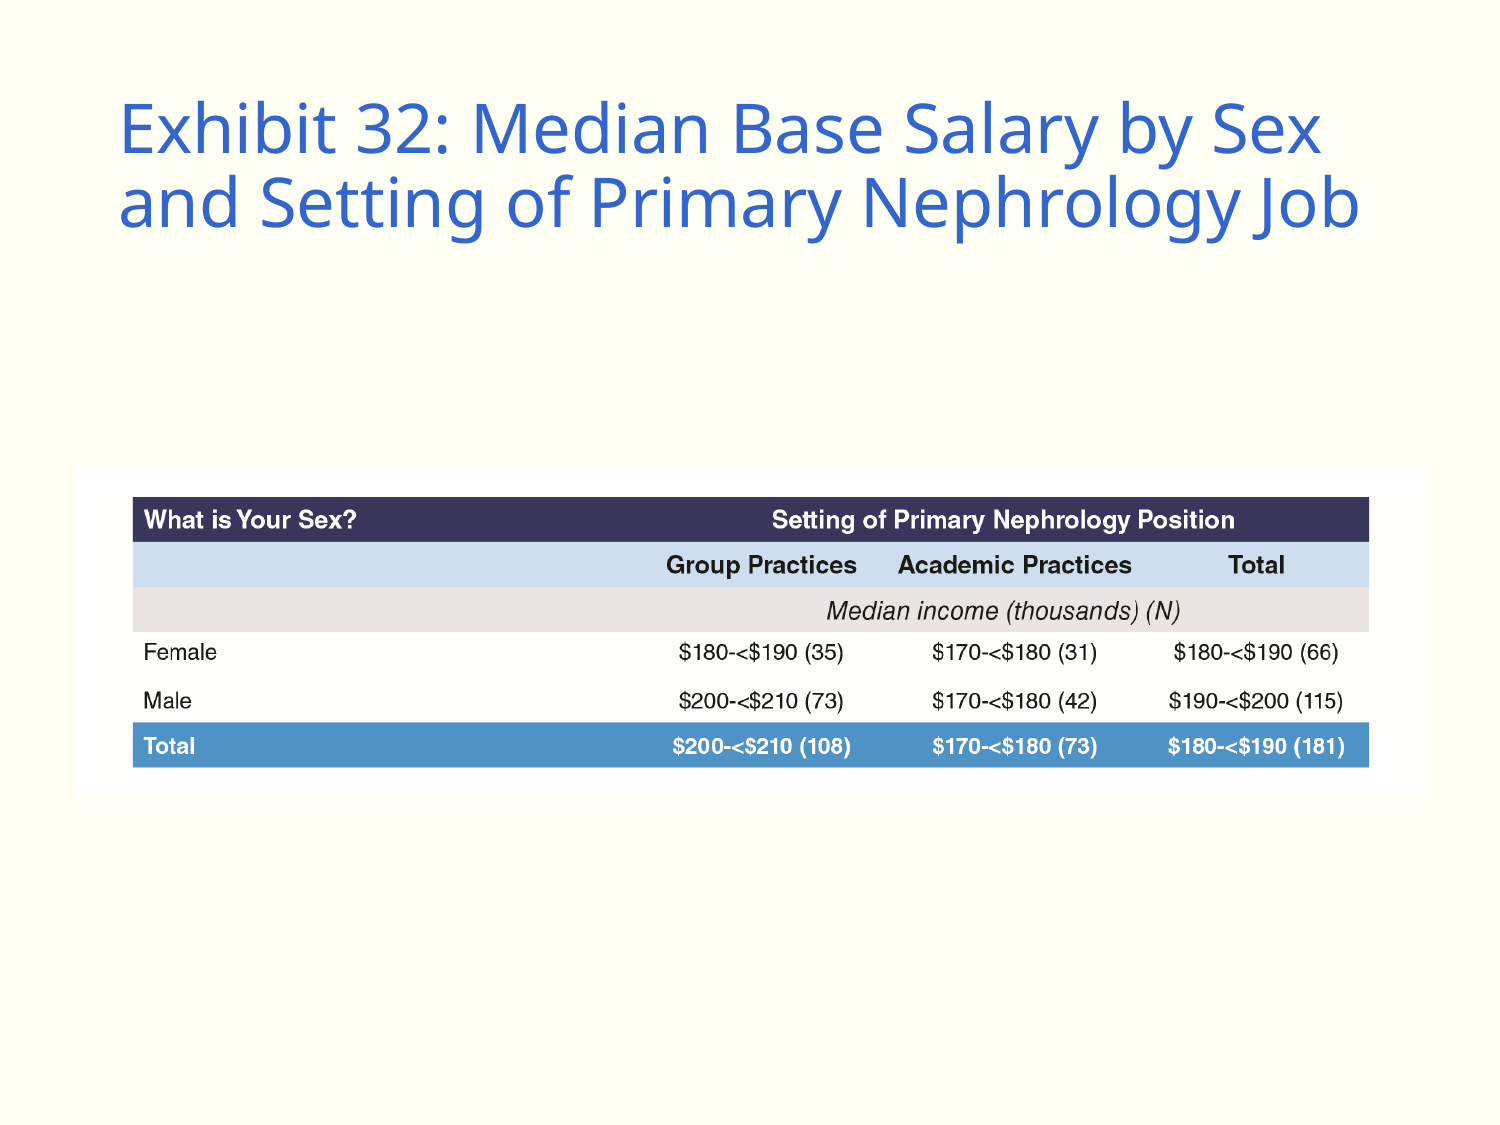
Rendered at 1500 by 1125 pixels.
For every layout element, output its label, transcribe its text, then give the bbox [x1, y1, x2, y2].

picture [74, 466, 1425, 798]
title Exhibit 32: Median Base Salary by Sex and Setting of Primary Nephrology Job [103, 59, 1397, 278]
